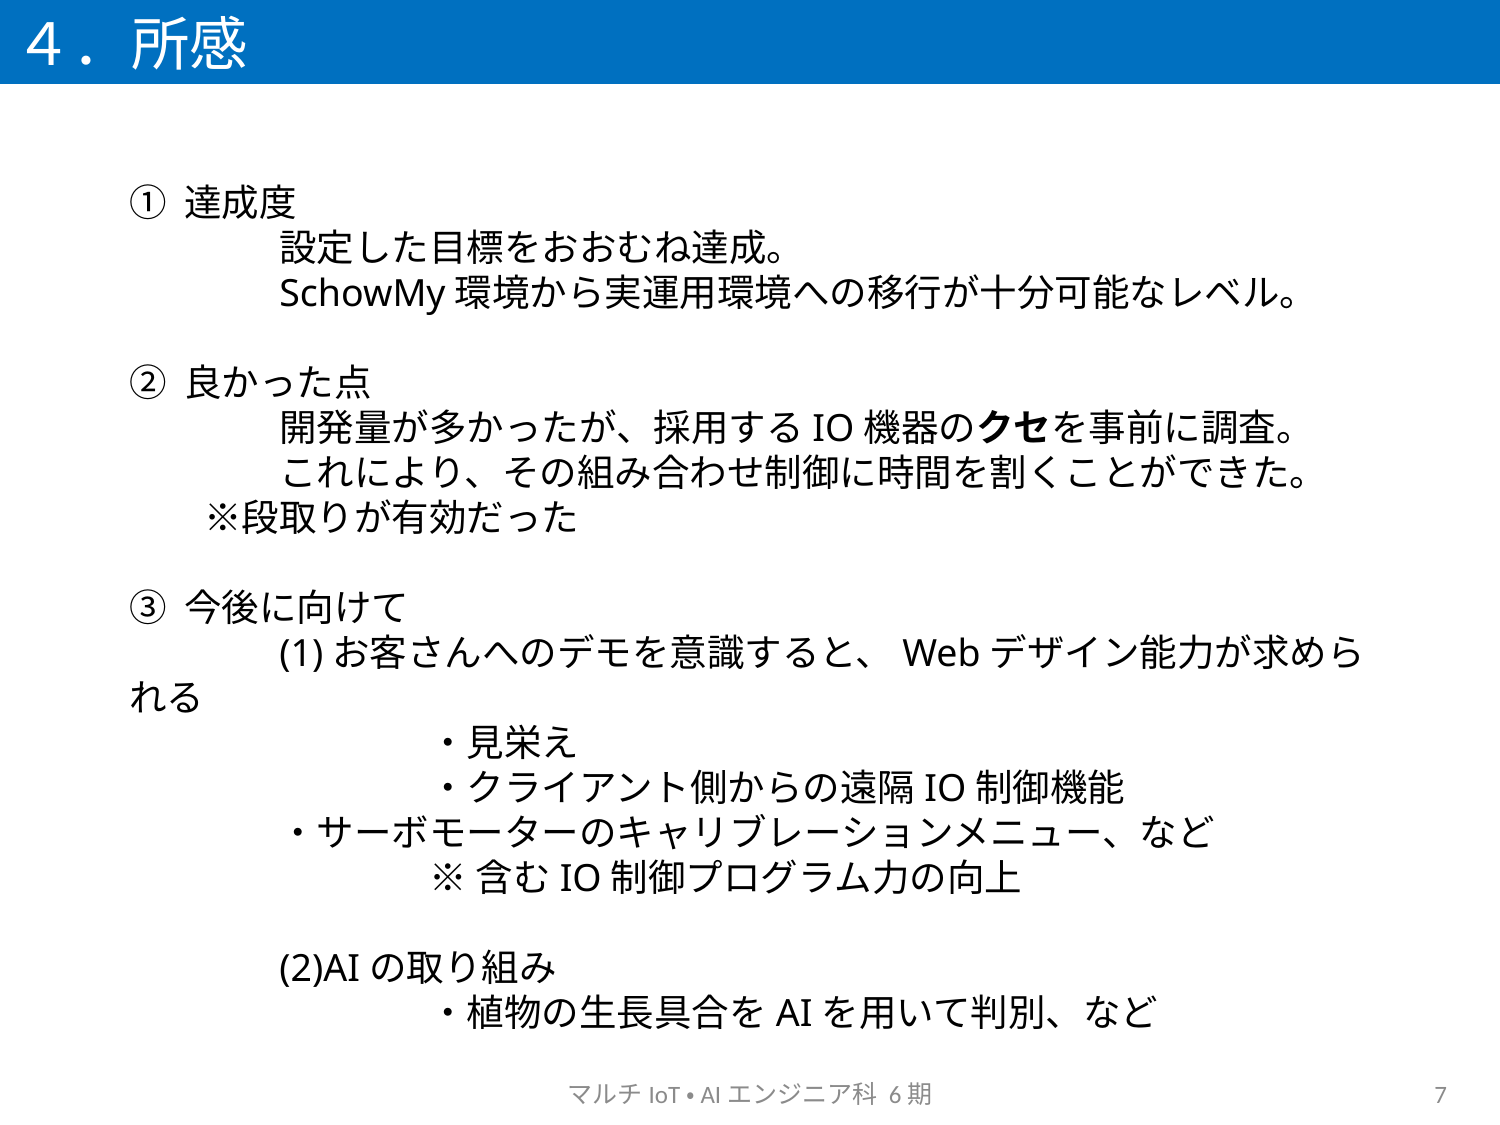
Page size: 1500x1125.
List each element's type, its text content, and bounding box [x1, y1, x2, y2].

text_box 7 [1124, 1063, 1463, 1124]
text_box ４．所感 [0, 0, 1500, 84]
text_box マルチIoT・AIエンジニア科 6期 [496, 1087, 1004, 1124]
text_box ① 達成度 設定した目標をおおむね達成。 SchowMy環境から実運用環境への移行が十分可能なレベル。 ② 良かった点 開発量が多かったが、採用するIO機器のクセを事前に調査。 これにより、その組み合わせ制御に時間を割くことができた。 ※段取りが有効だった ③ 今後に向けて (1)お客さんへのデモを意識すると、Webデザイン能力が求められる ・見栄え ・クライアント側からの遠隔IO制御機能 ・サーボモーターのキャリブレーションメニュー、など ※含むIO制御プログラム力の向上 (2)AIの取り組み ・植物の生長具合をAIを用いて判別、など [114, 172, 1412, 1087]
